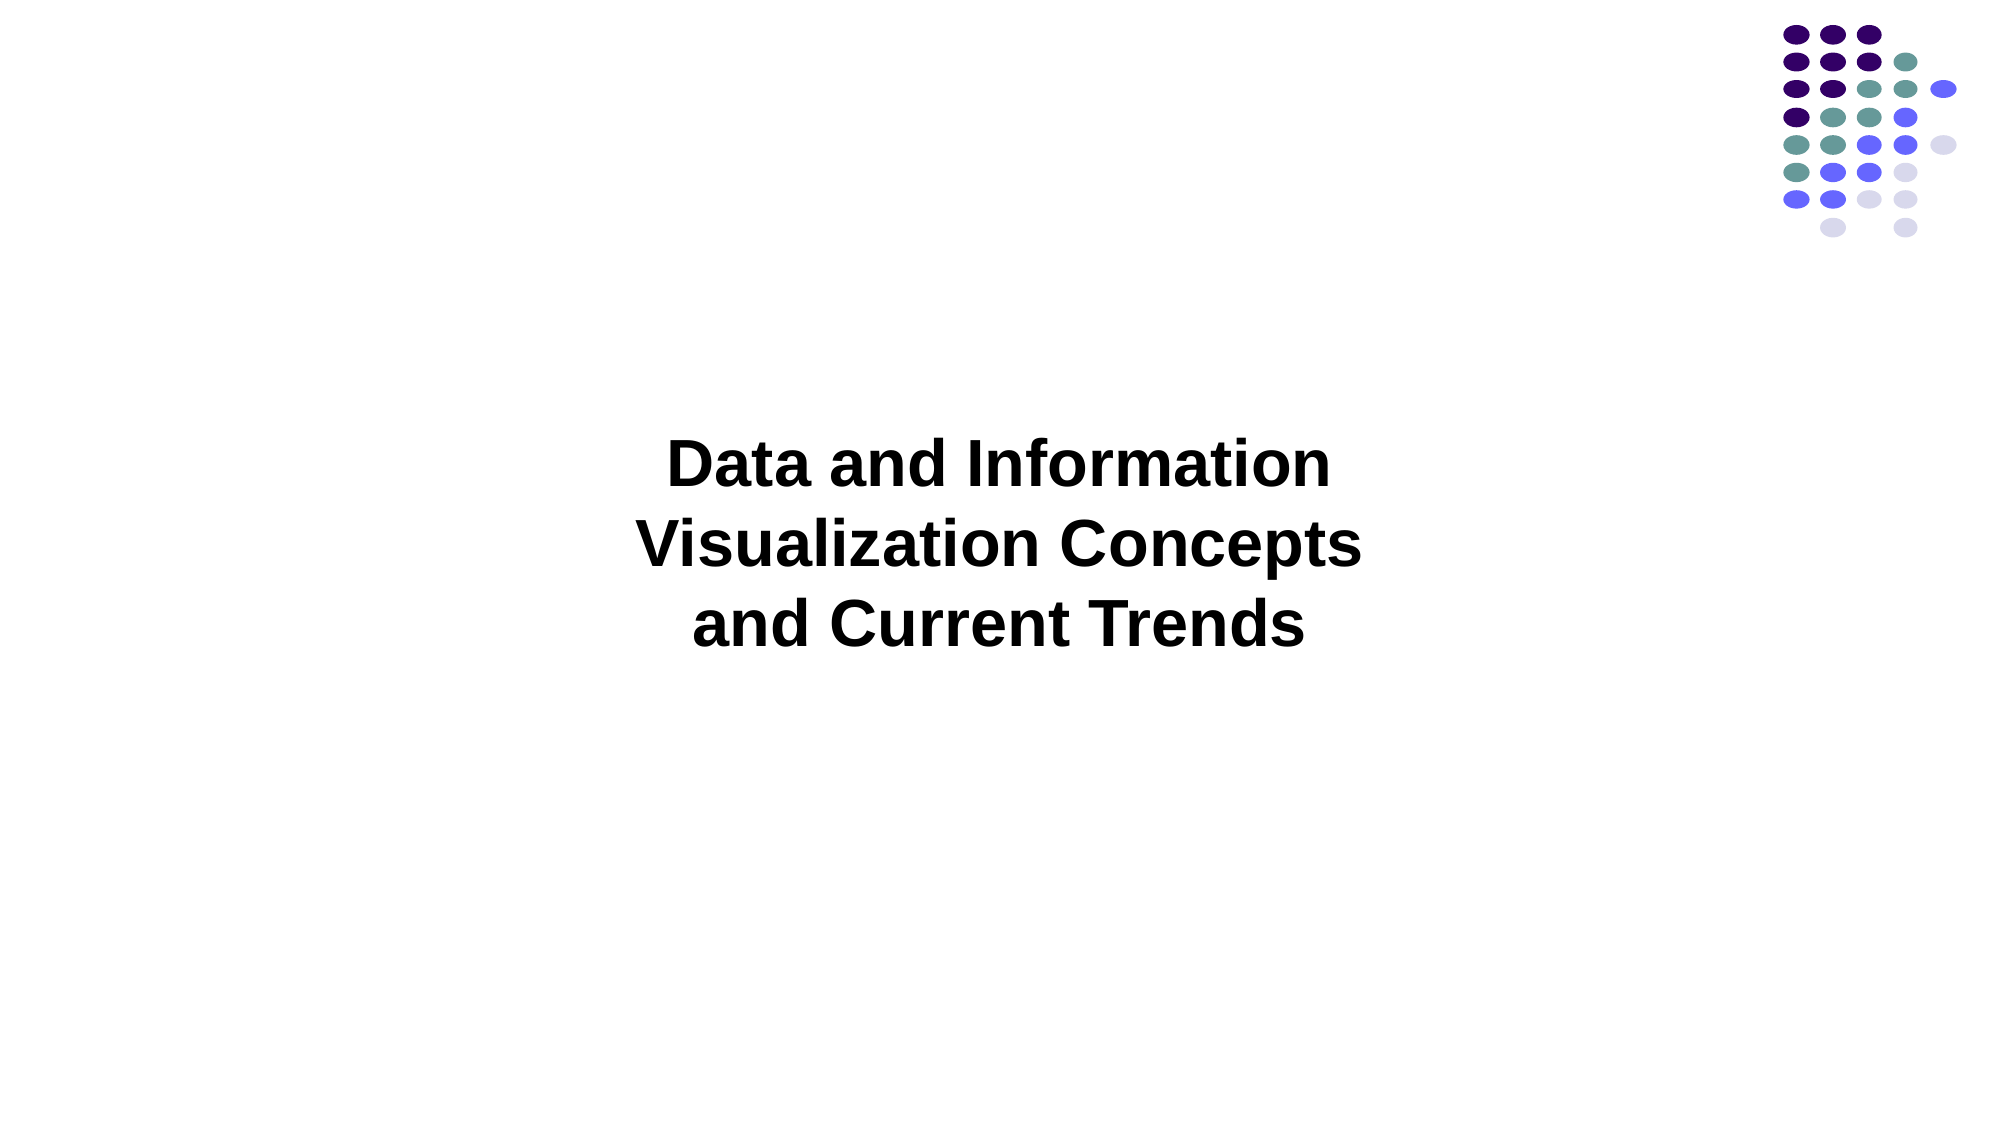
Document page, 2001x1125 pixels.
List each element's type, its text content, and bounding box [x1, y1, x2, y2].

text_box Data and Information Visualization Concepts and Current Trends [562, 412, 1438, 668]
